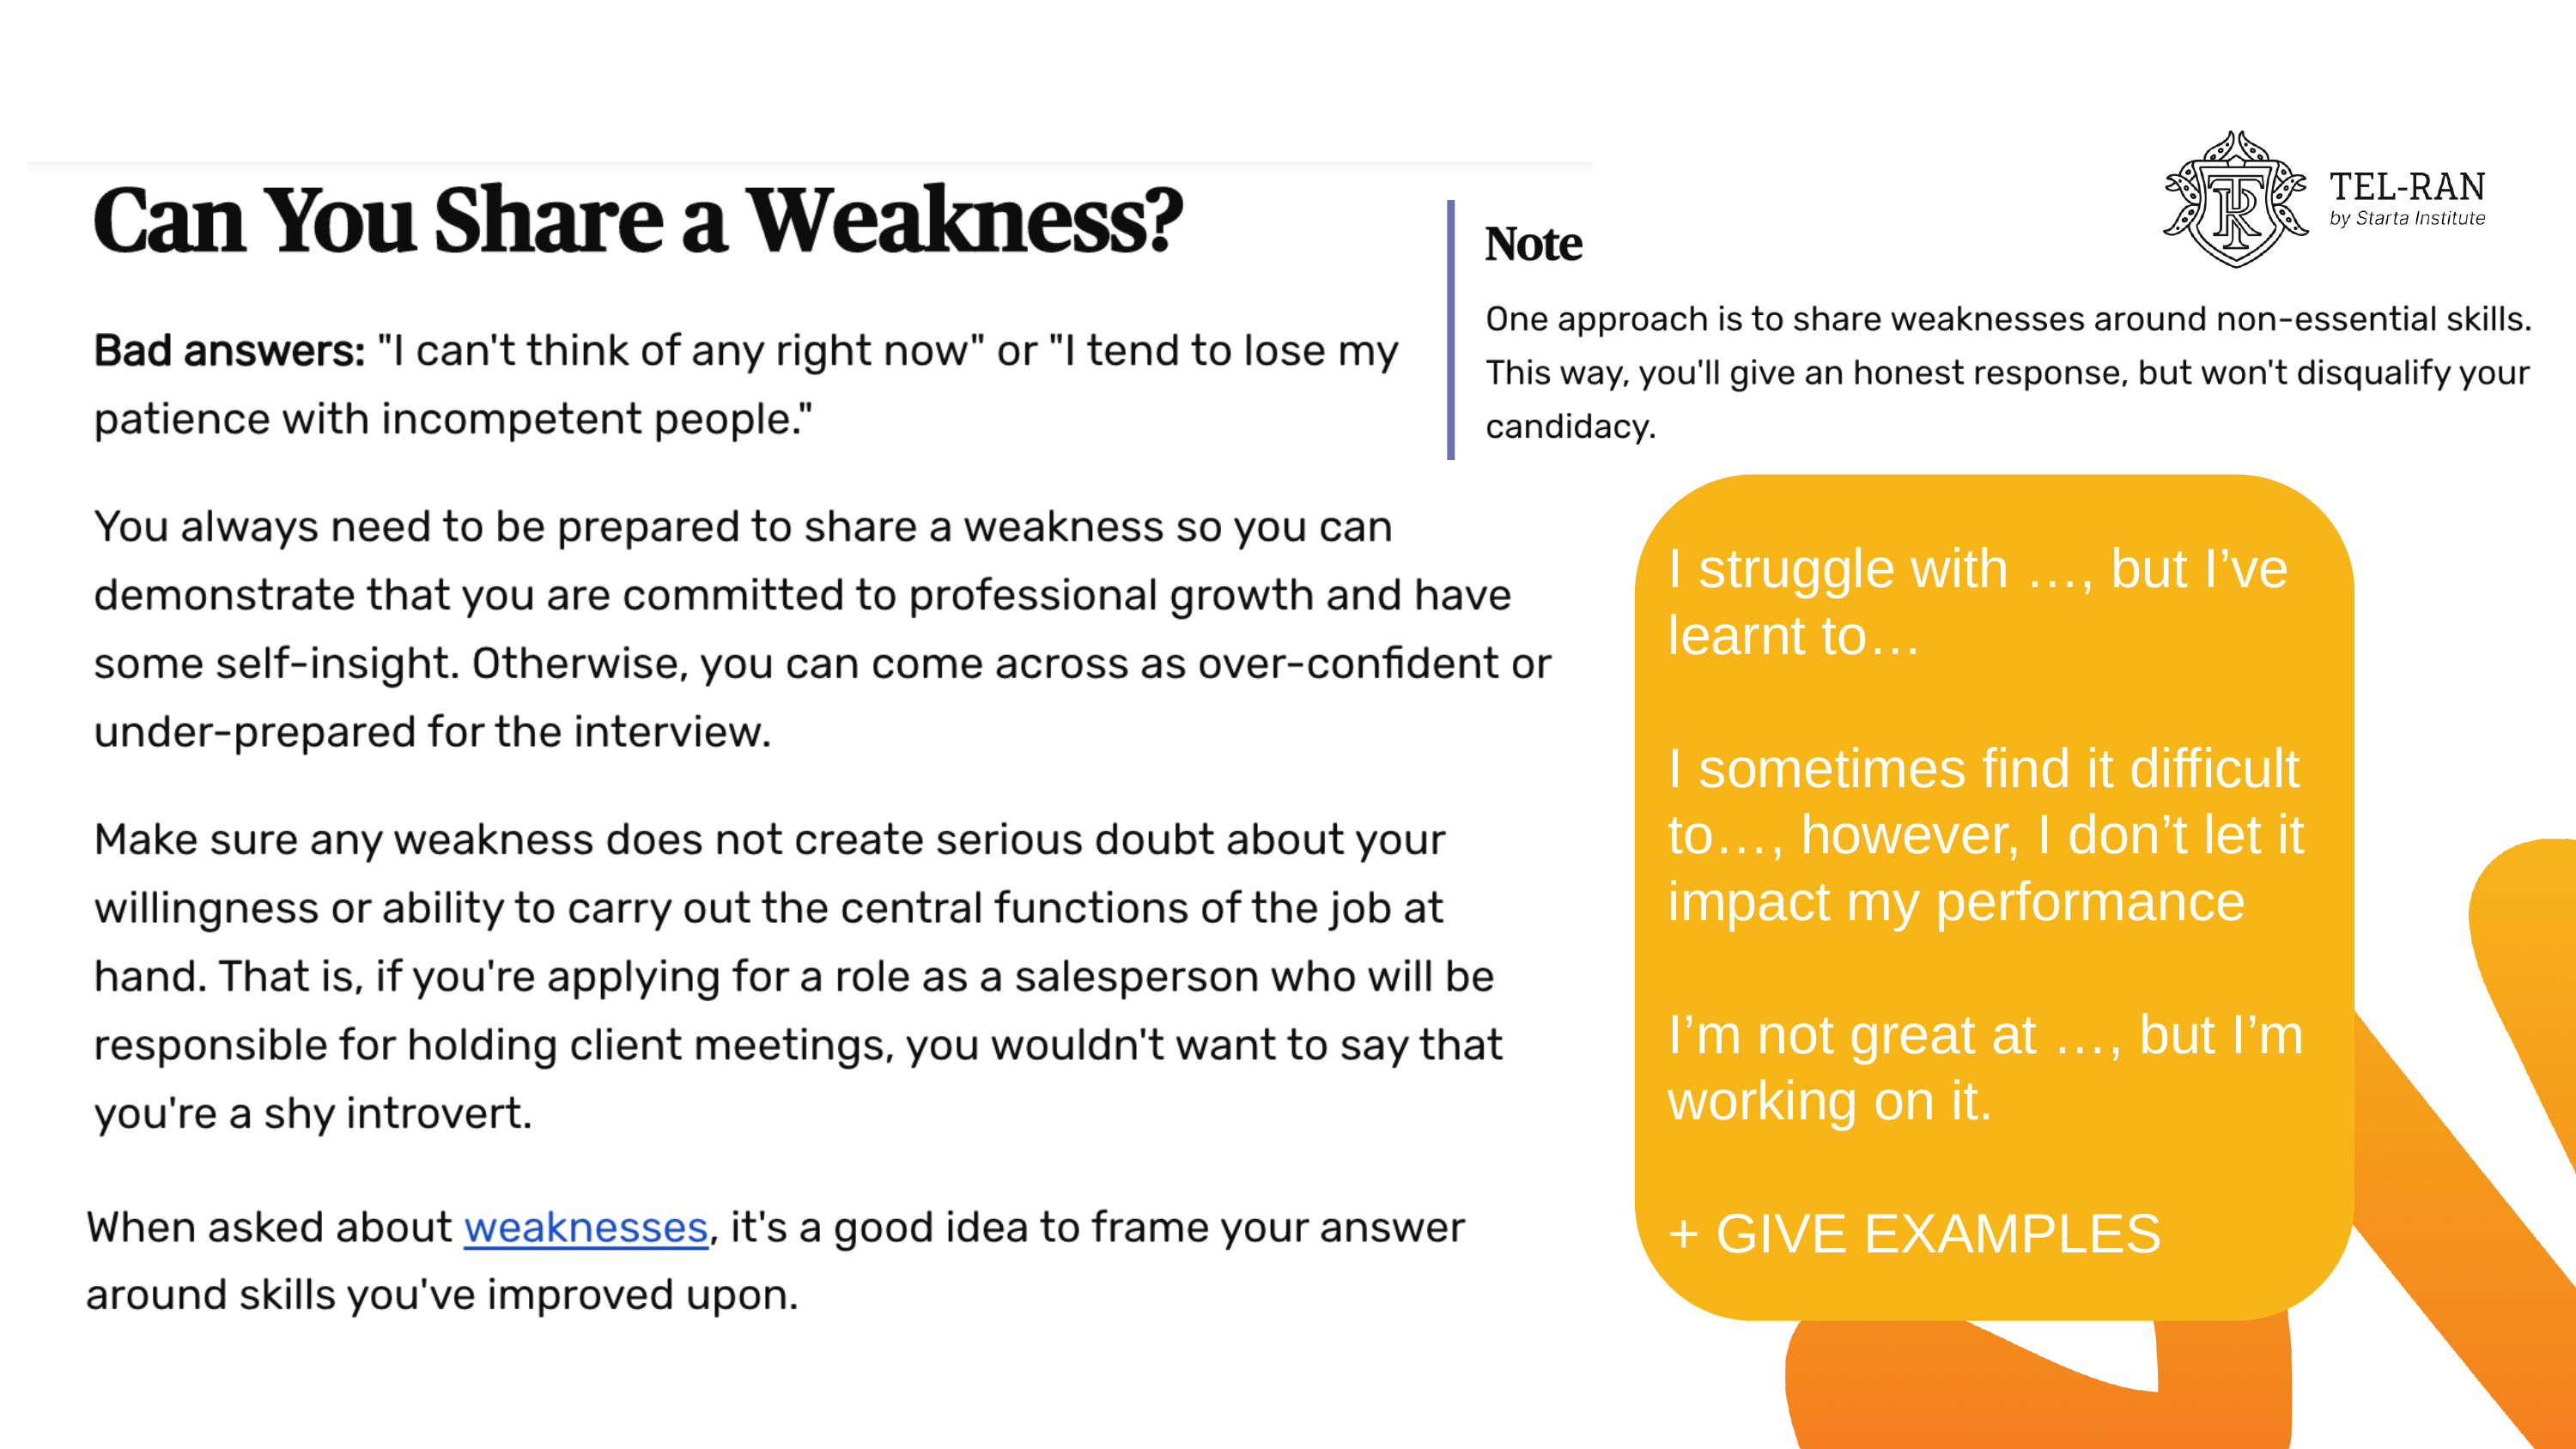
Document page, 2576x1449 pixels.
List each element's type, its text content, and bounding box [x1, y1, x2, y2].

picture [21, 1167, 1564, 1336]
text_box [1634, 474, 2355, 745]
picture [27, 130, 2552, 1161]
text_box I struggle with …, but I’ve learnt to… I sometimes find it difficult to…, however, I don’t let it impact my performance I’m not great at …, but I’m working on it. + GIVE EXAMPLES [1662, 542, 2328, 745]
picture [1620, 746, 2576, 1449]
